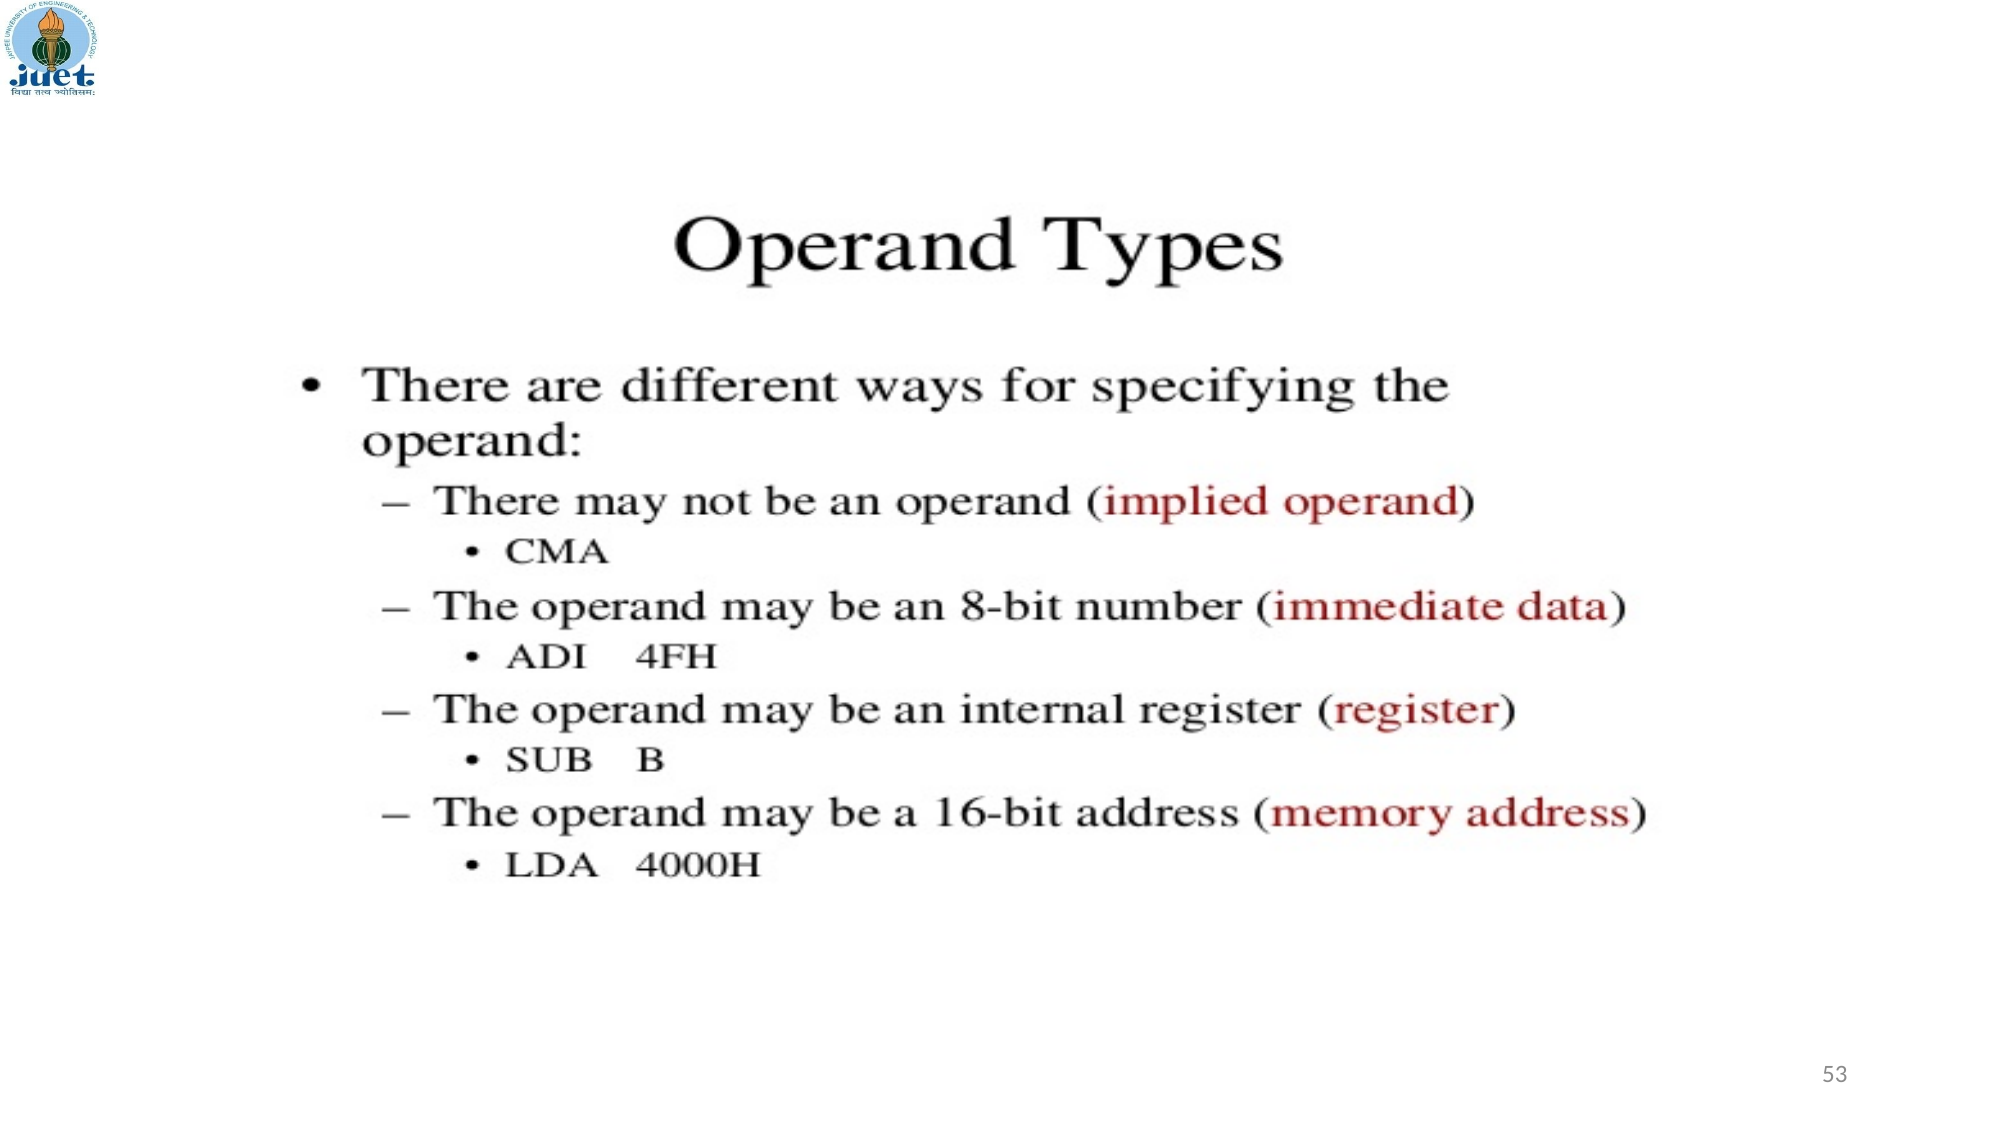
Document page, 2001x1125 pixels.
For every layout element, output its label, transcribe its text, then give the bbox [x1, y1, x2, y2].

picture [0, 0, 100, 97]
picture [162, 74, 1801, 1043]
slide_number 53 [1412, 1042, 1863, 1103]
